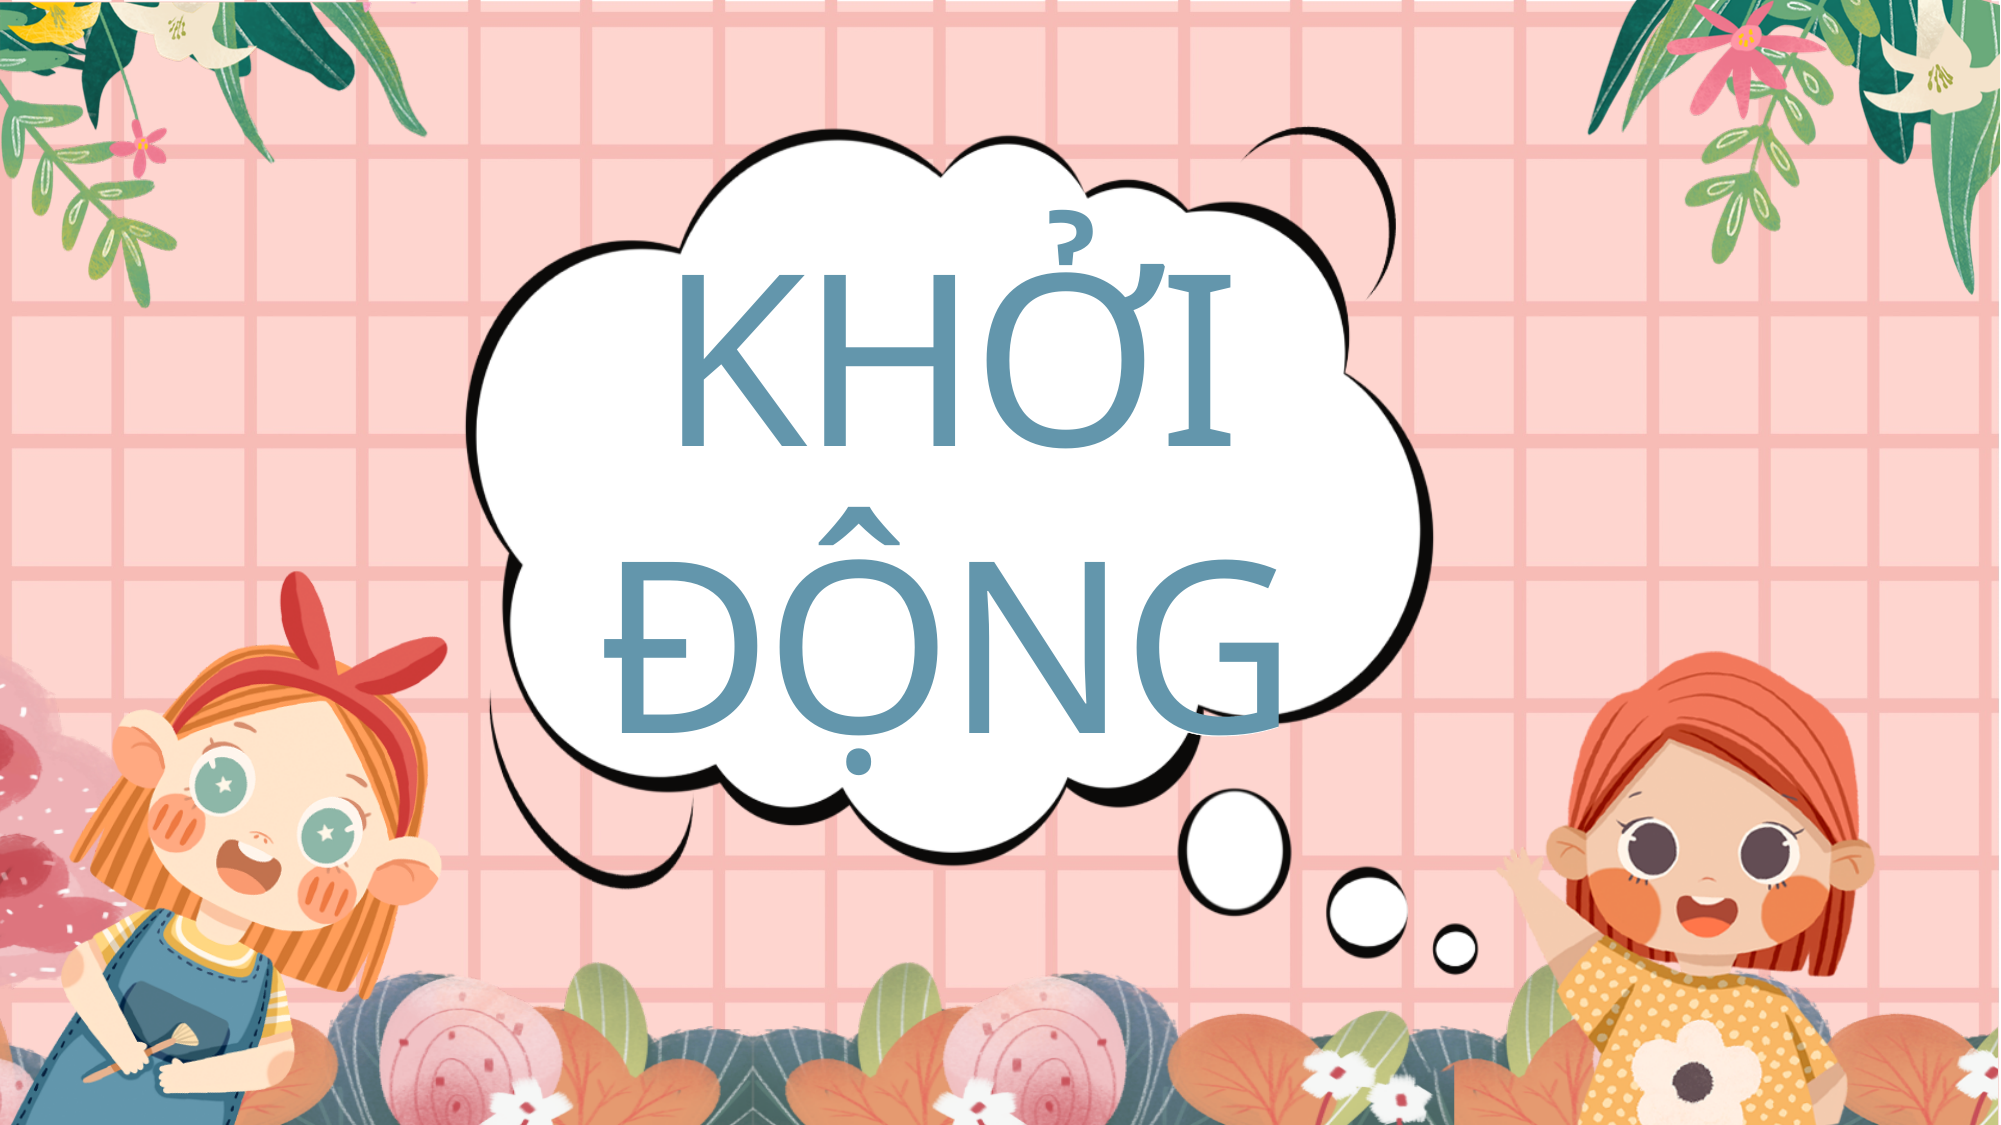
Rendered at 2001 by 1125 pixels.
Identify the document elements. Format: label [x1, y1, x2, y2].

text_box [513, 199, 1378, 796]
picture [0, 0, 2000, 1125]
